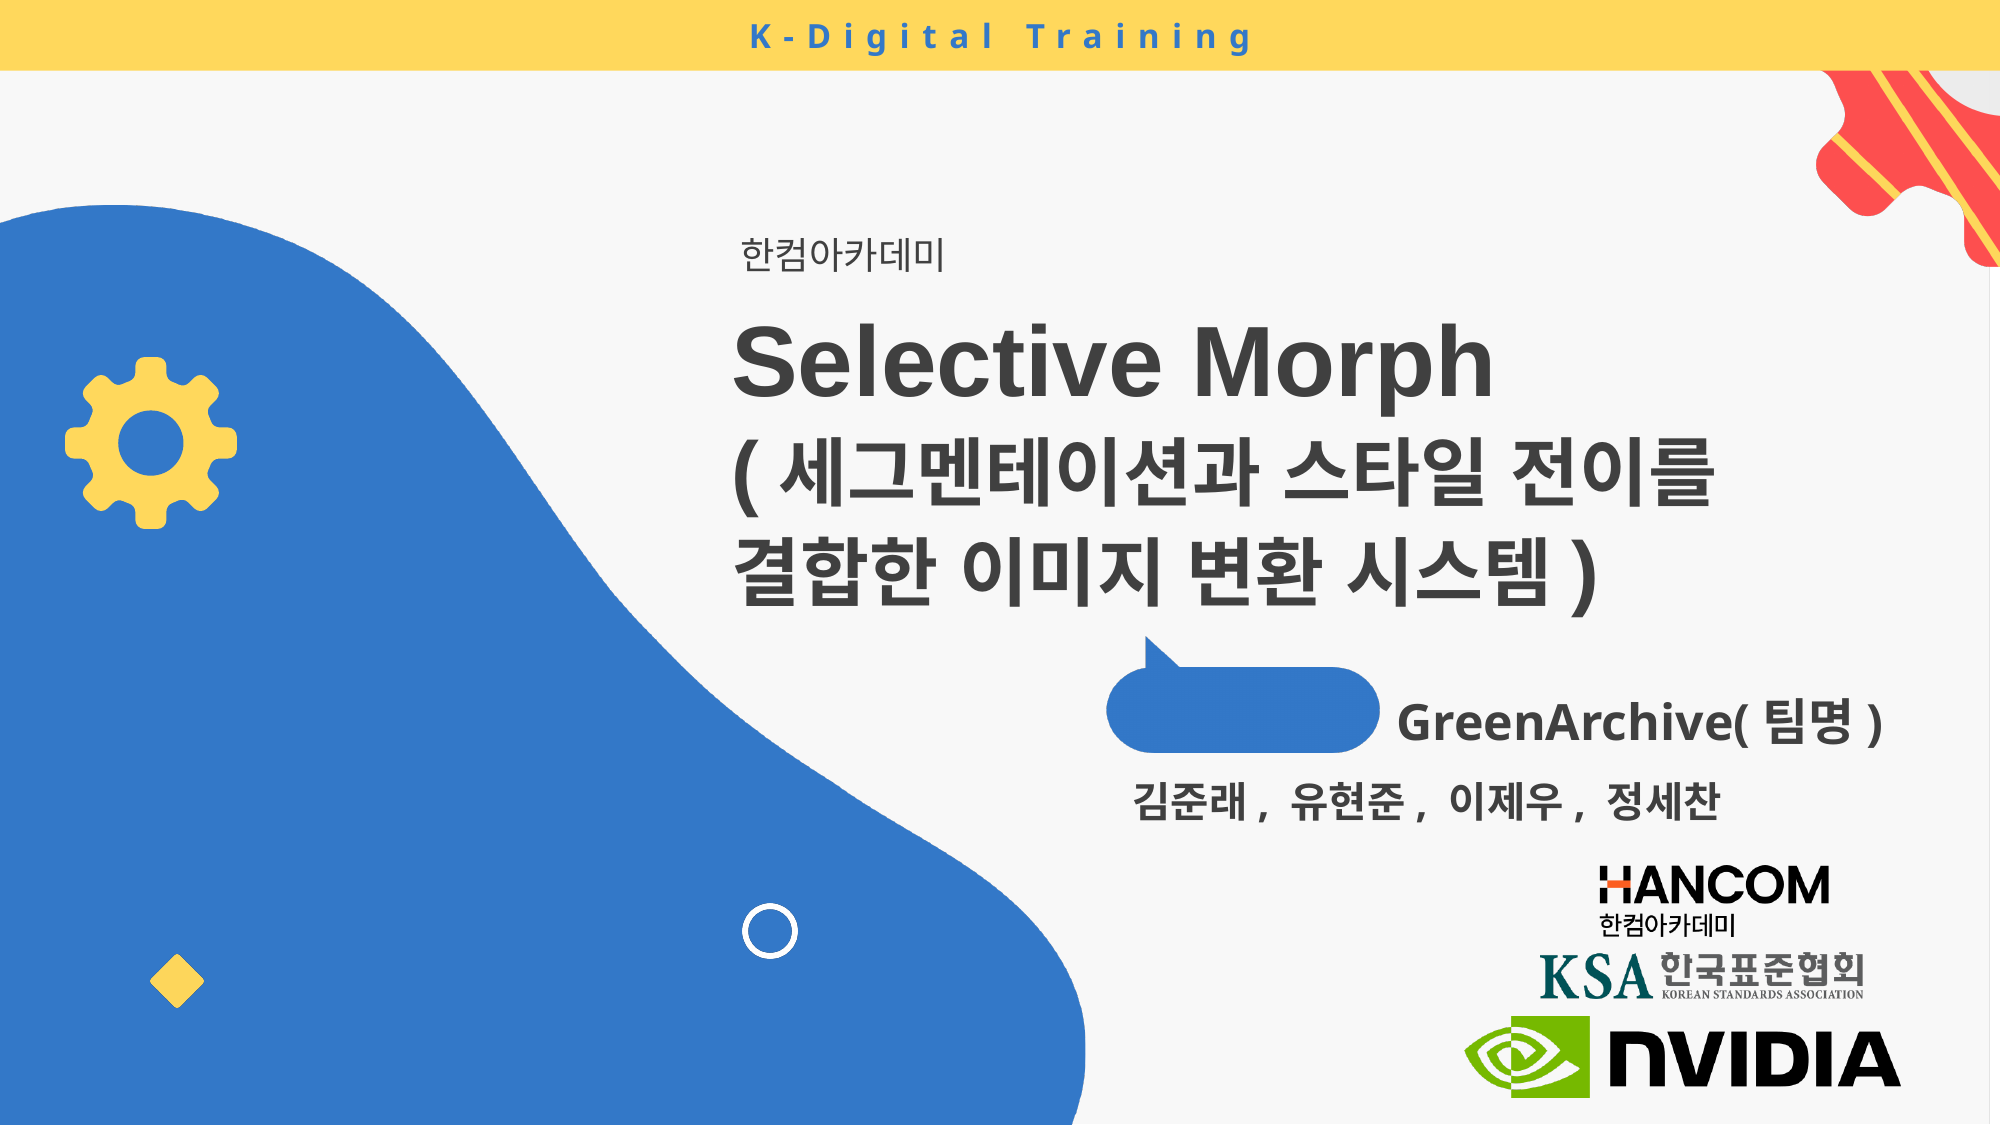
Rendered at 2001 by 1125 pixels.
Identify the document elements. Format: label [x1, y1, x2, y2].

text_box [1086, 224, 1884, 620]
text_box [1106, 636, 1966, 906]
text_box [64, 357, 237, 529]
picture [0, 0, 2000, 1125]
